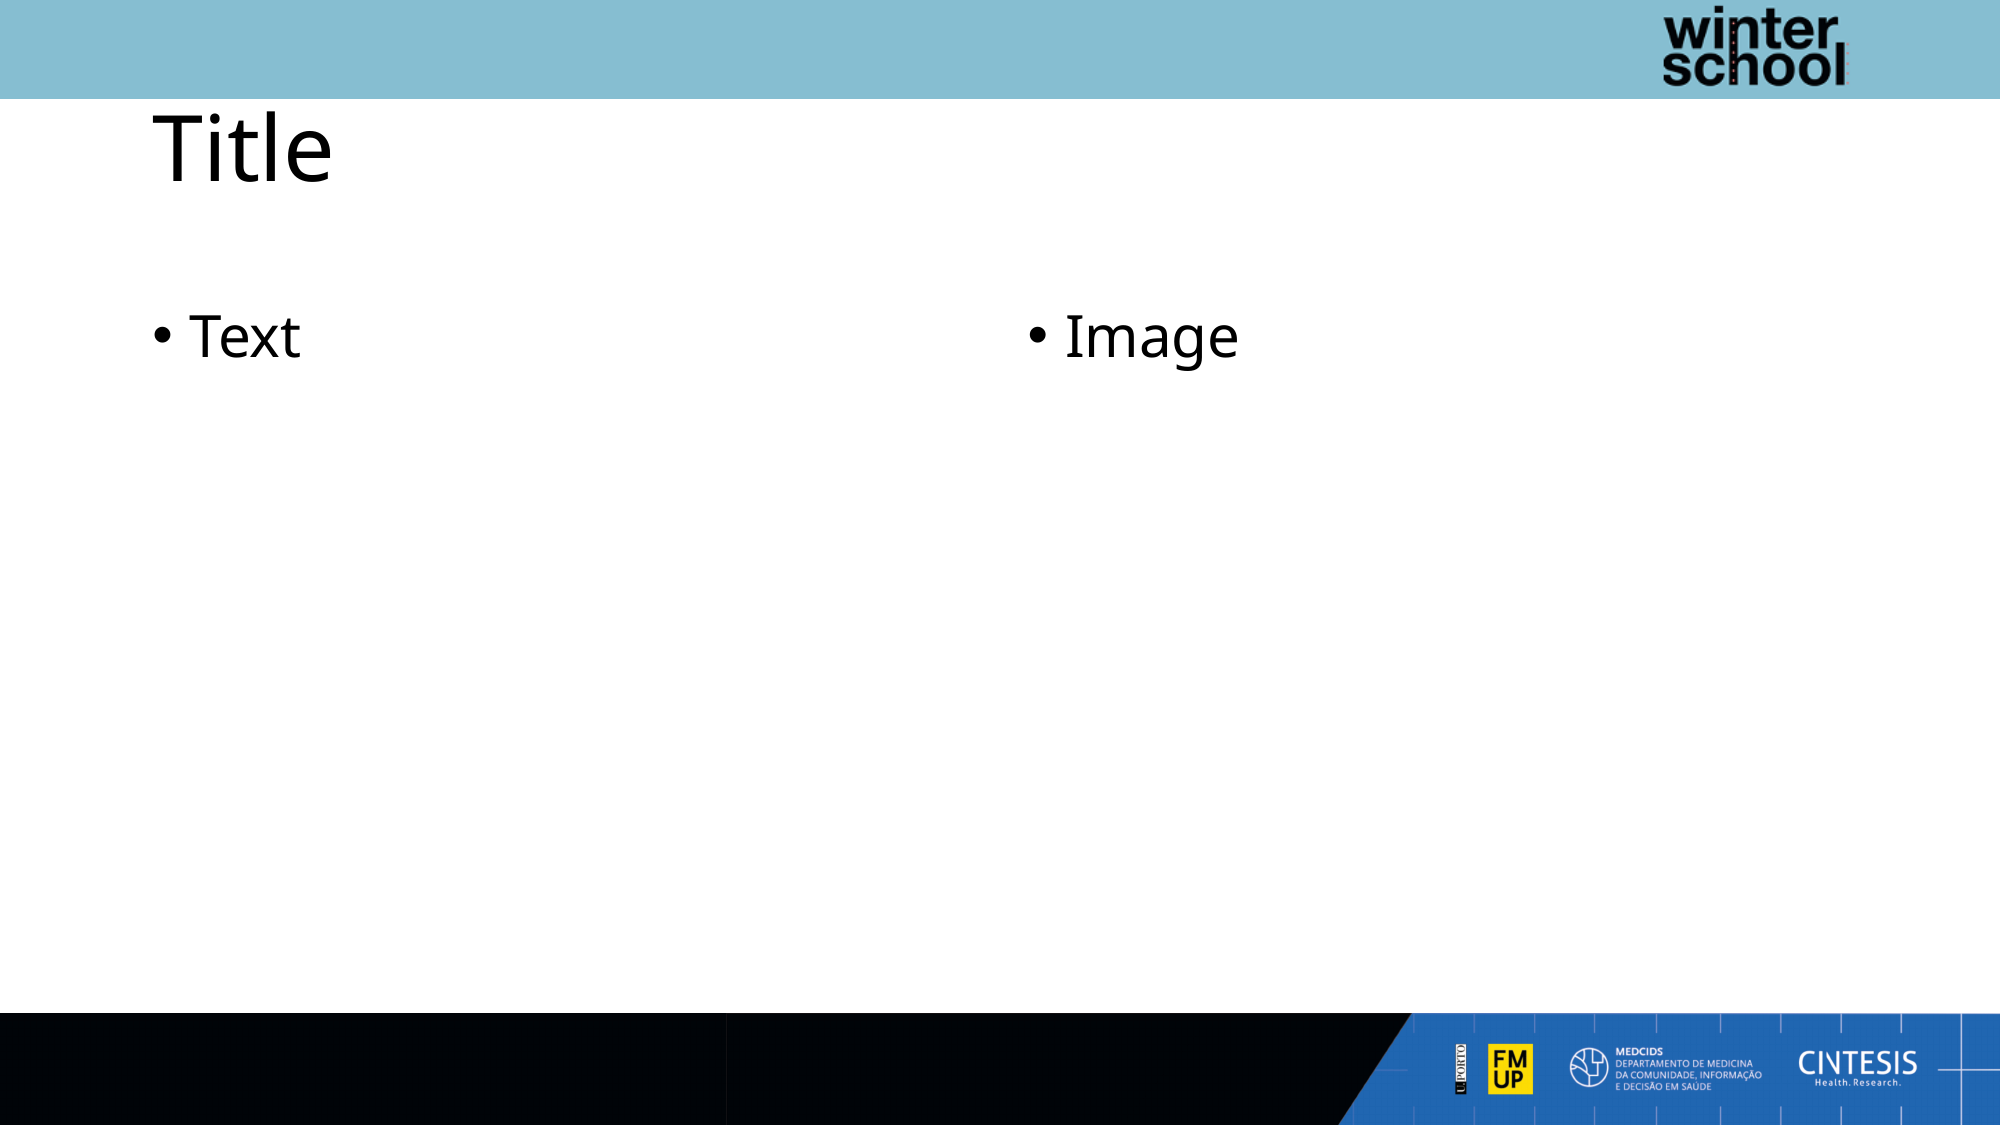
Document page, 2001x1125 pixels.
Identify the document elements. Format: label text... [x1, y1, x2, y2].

list Image [1012, 299, 1863, 1013]
title Title [137, 43, 1473, 261]
list Text [137, 299, 988, 1013]
picture [0, 0, 2000, 99]
picture [0, 1013, 2000, 1125]
